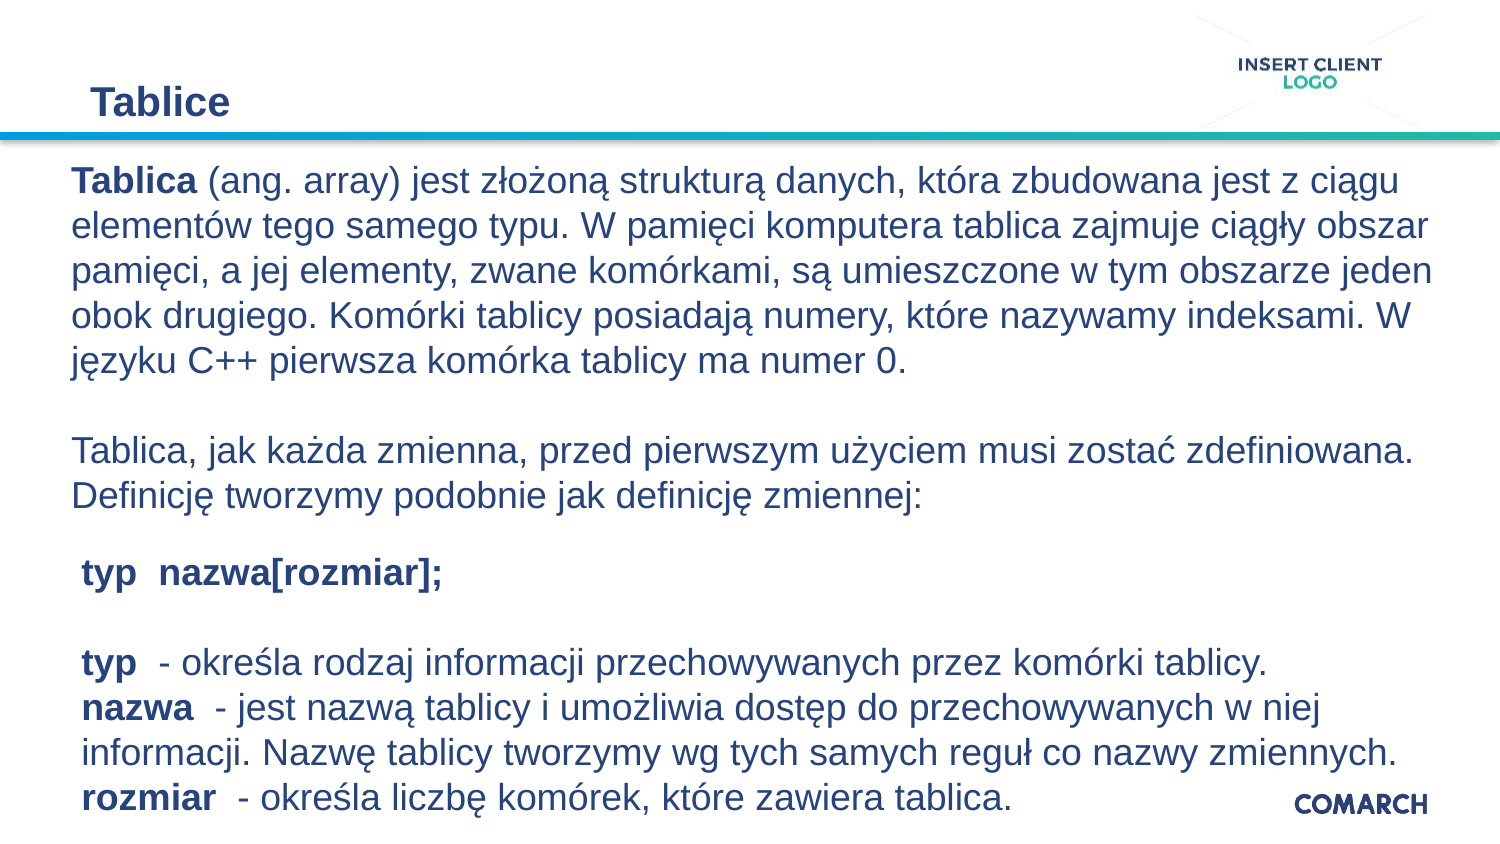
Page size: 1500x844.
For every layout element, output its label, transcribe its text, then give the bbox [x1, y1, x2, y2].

text_box Tablica (ang. array) jest złożoną strukturą danych, która zbudowana jest z ciągu elementów tego samego typu. W pamięci komputera tablica zajmuje ciągły obszar pamięci, a jej elementy, zwane komórkami, są umieszczone w tym obszarze jeden obok drugiego. Komórki tablicy posiadają numery, które nazywamy indeksami. W języku C++ pierwsza komórka tablicy ma numer 0. Tablica, jak każda zmienna, przed pierwszym użyciem musi zostać zdefiniowana. Definicję tworzymy podobnie jak definicję zmiennej: [56, 148, 1474, 524]
picture [1194, 15, 1426, 132]
text_box typ nazwa[rozmiar]; typ - określa rodzaj informacji przechowywanych przez komórki tablicy. nazwa - jest nazwą tablicy i umożliwia dostęp do przechowywanych w niej informacji. Nazwę tablicy tworzymy wg tych samych reguł co nazwy zmiennych. rozmiar - określa liczbę komórek, które zawiera tablica. [66, 540, 1445, 825]
title Tablice [75, 17, 1425, 133]
